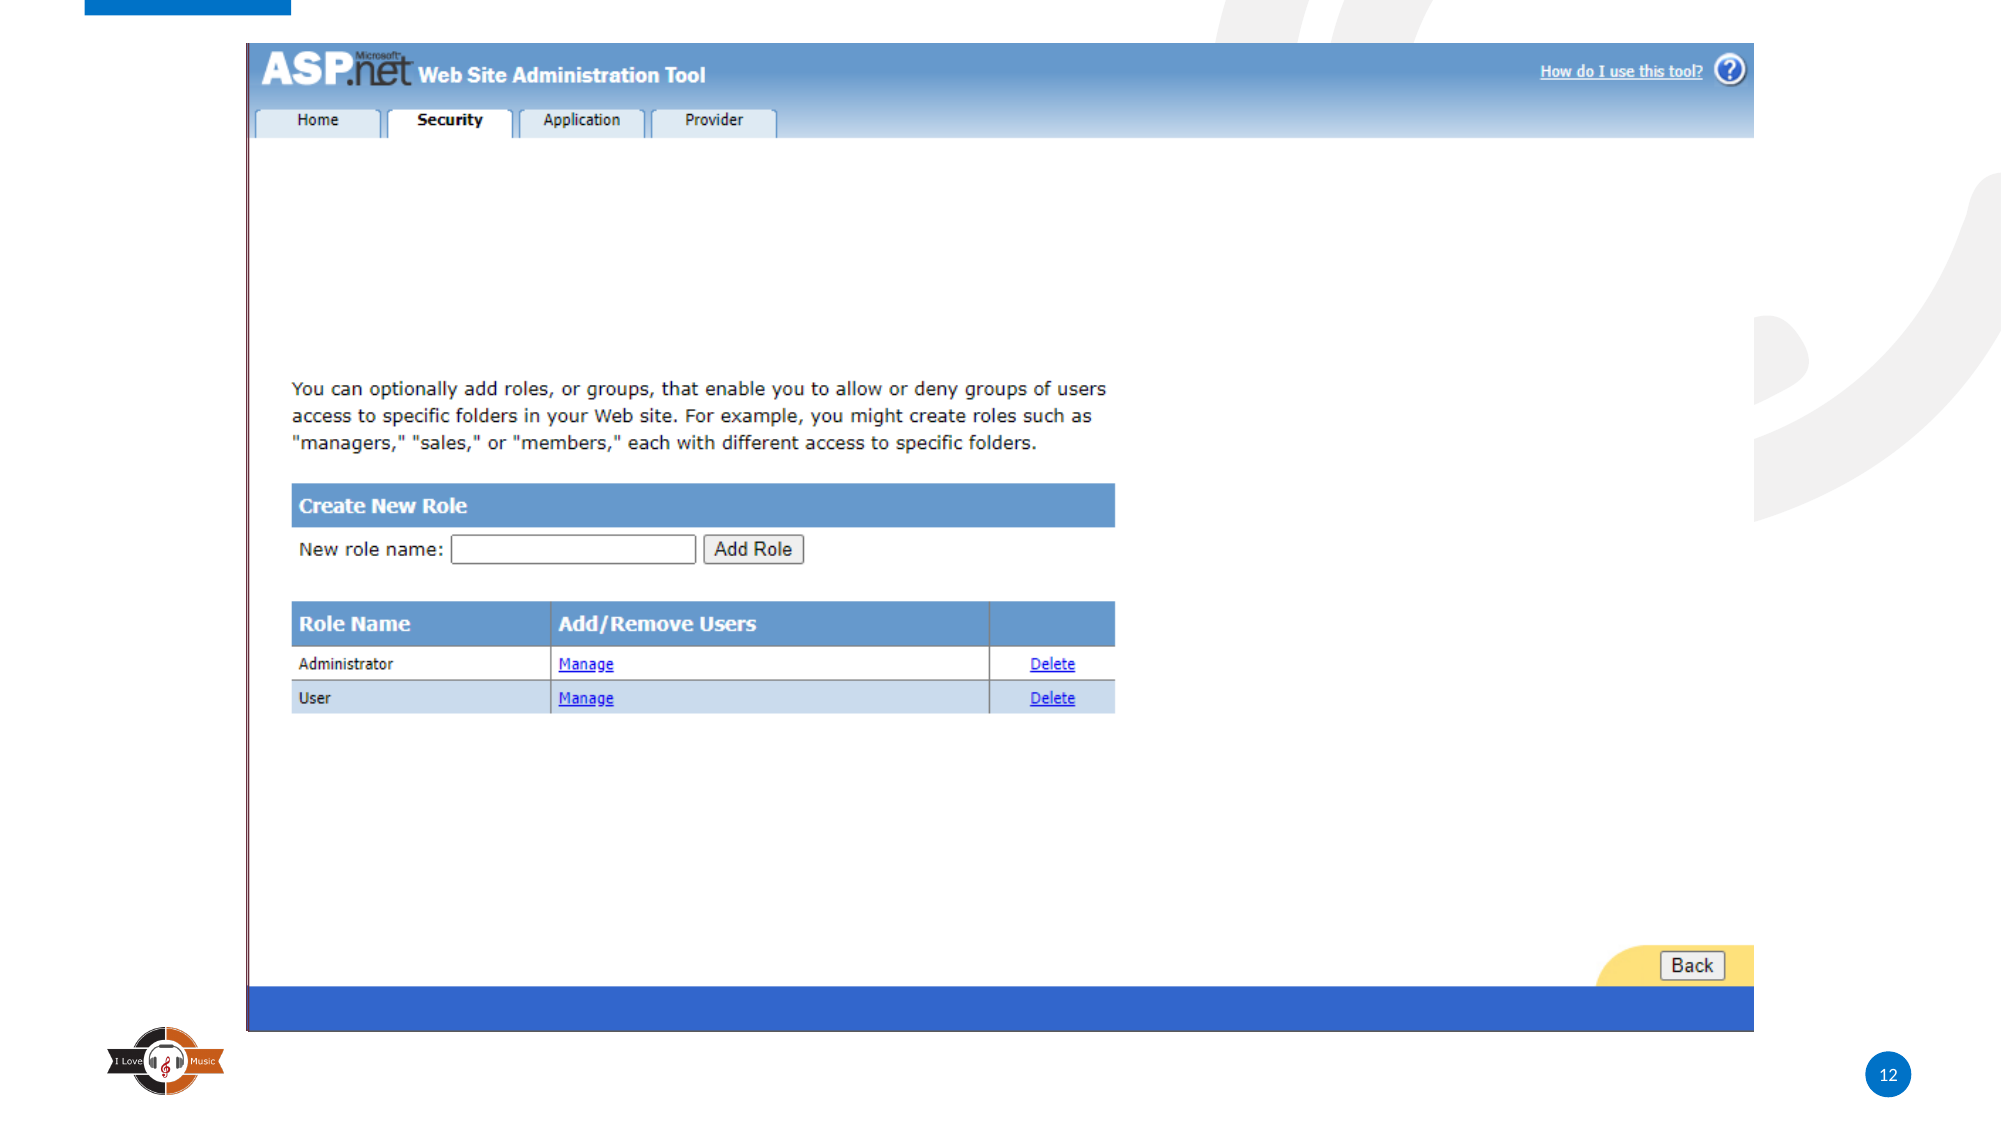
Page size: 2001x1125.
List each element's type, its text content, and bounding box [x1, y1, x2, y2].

picture [107, 1027, 224, 1095]
picture [246, 43, 1754, 1032]
slide_number 12 [1864, 1059, 1913, 1090]
